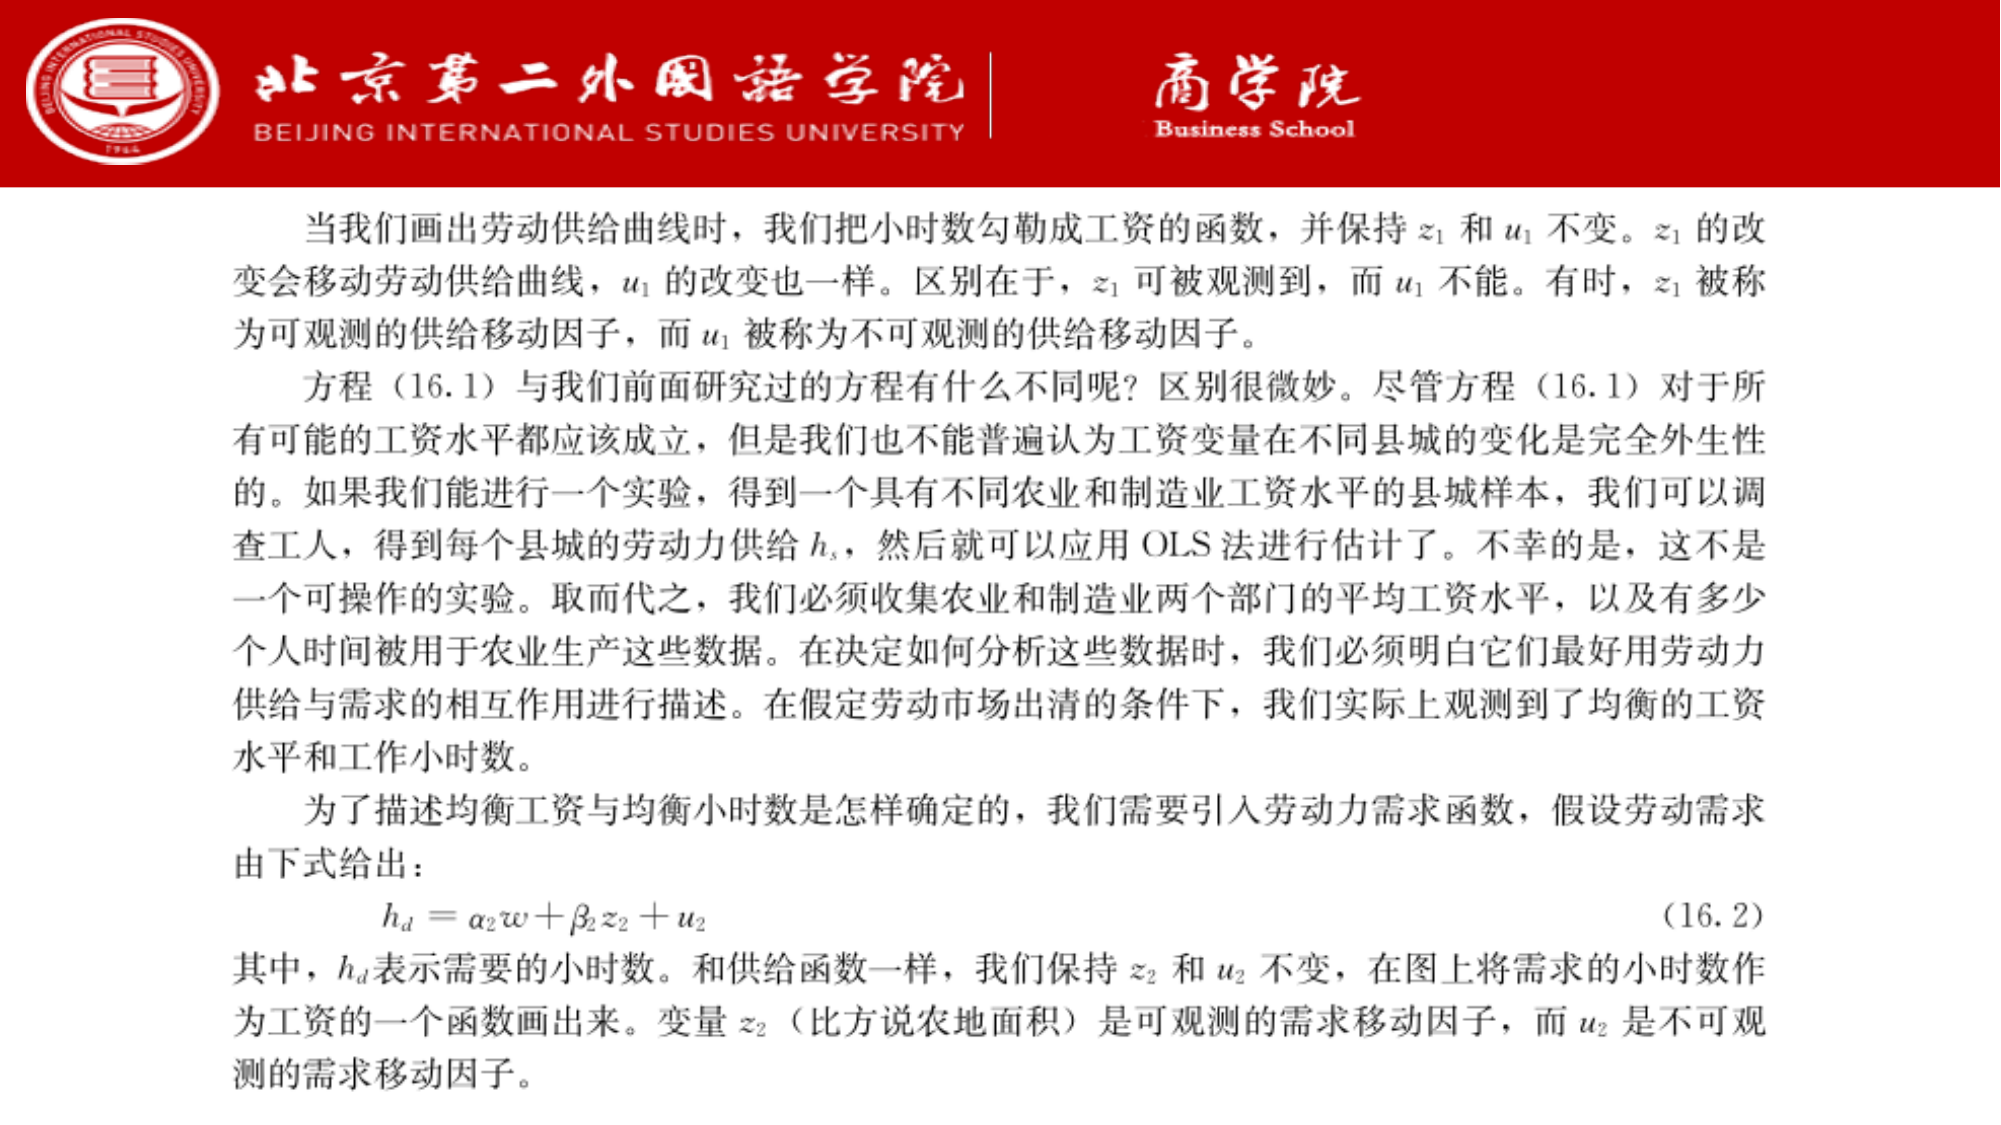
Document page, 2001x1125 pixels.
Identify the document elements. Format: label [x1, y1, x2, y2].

picture [26, 18, 1693, 165]
picture [208, 196, 1792, 1106]
